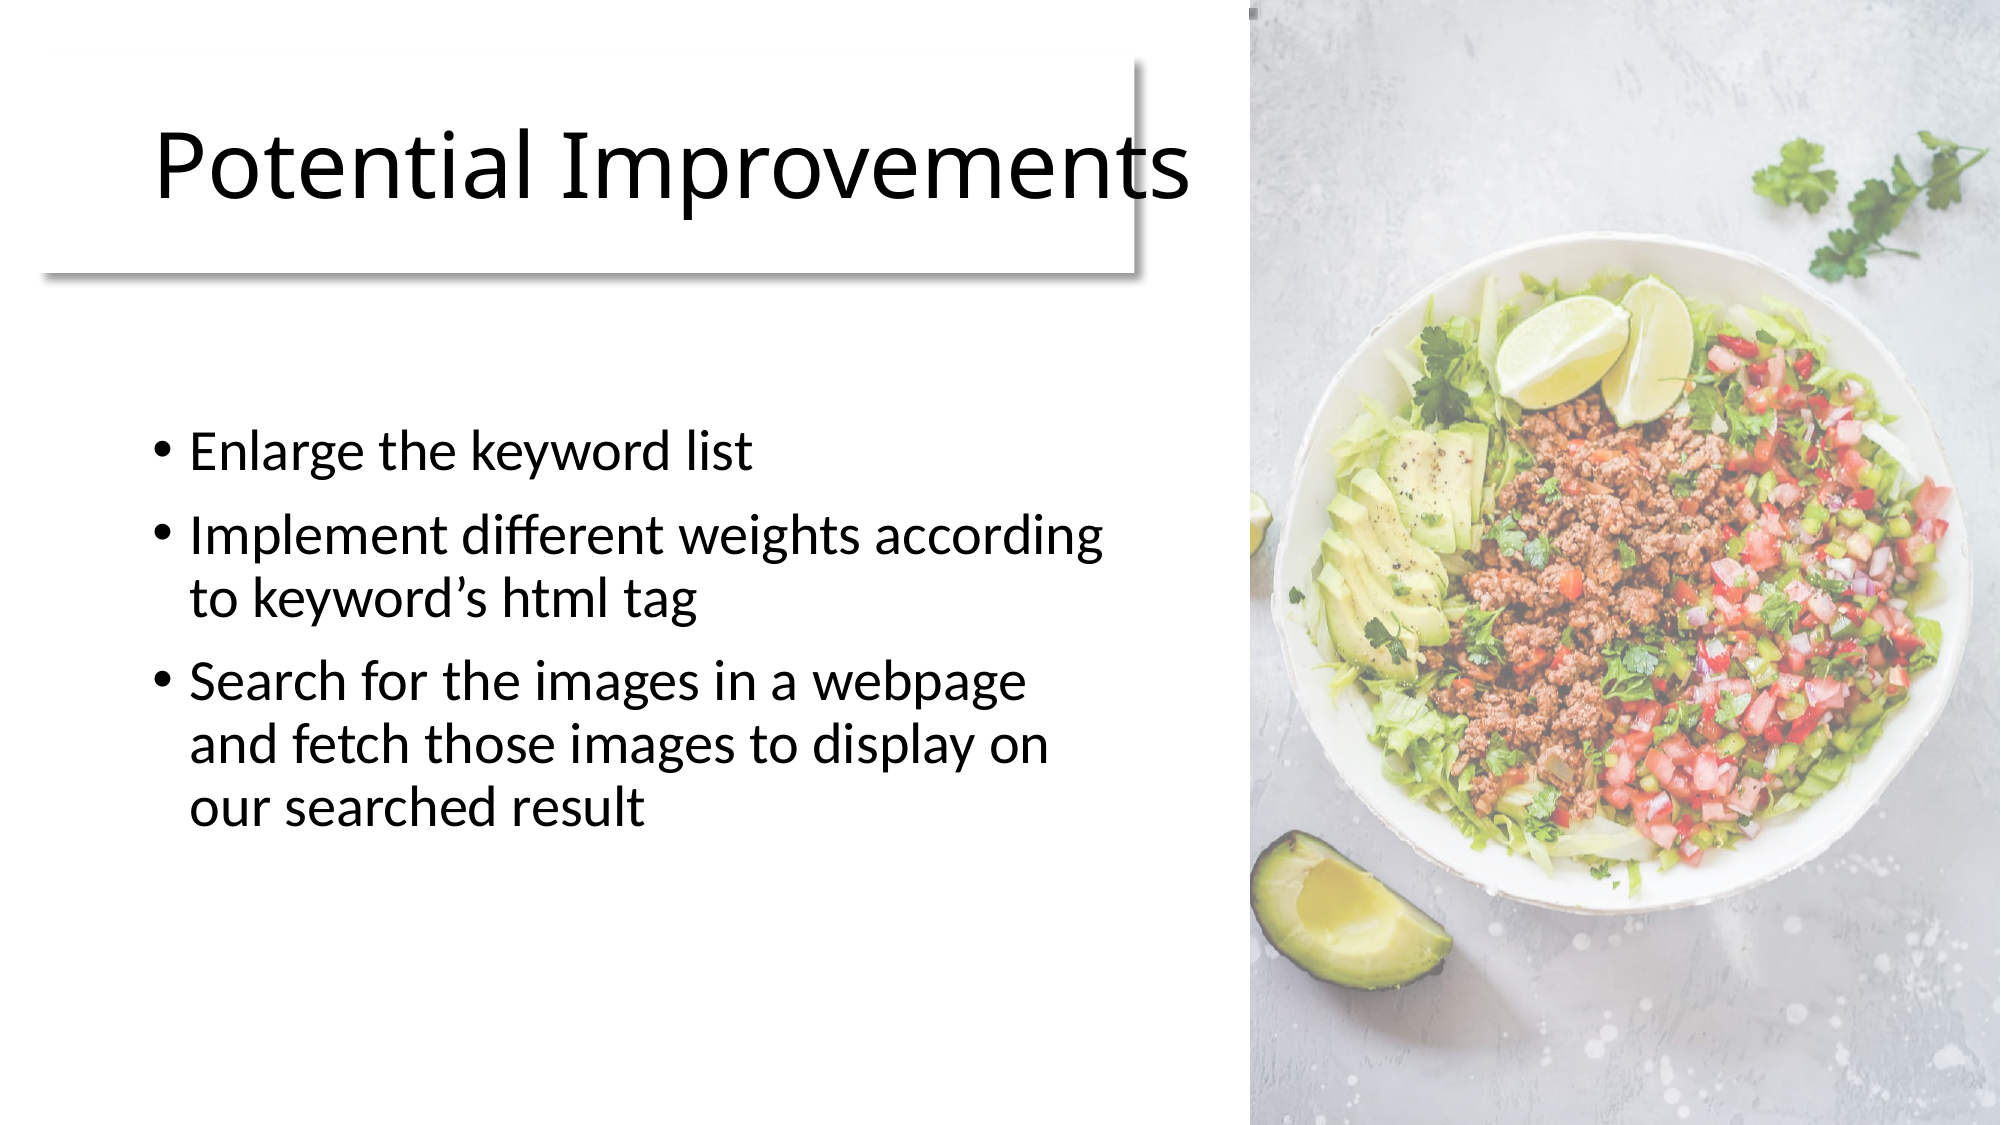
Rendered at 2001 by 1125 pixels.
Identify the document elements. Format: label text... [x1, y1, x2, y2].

list Enlarge the keyword list Implement different weights according to keyword’s html tag Search for the images in a webpage and fetch those images to display on our searched result [137, 412, 1137, 968]
title Potential Improvements [137, 59, 1249, 278]
text_box [36, 54, 1135, 274]
picture [1249, 0, 2000, 1125]
